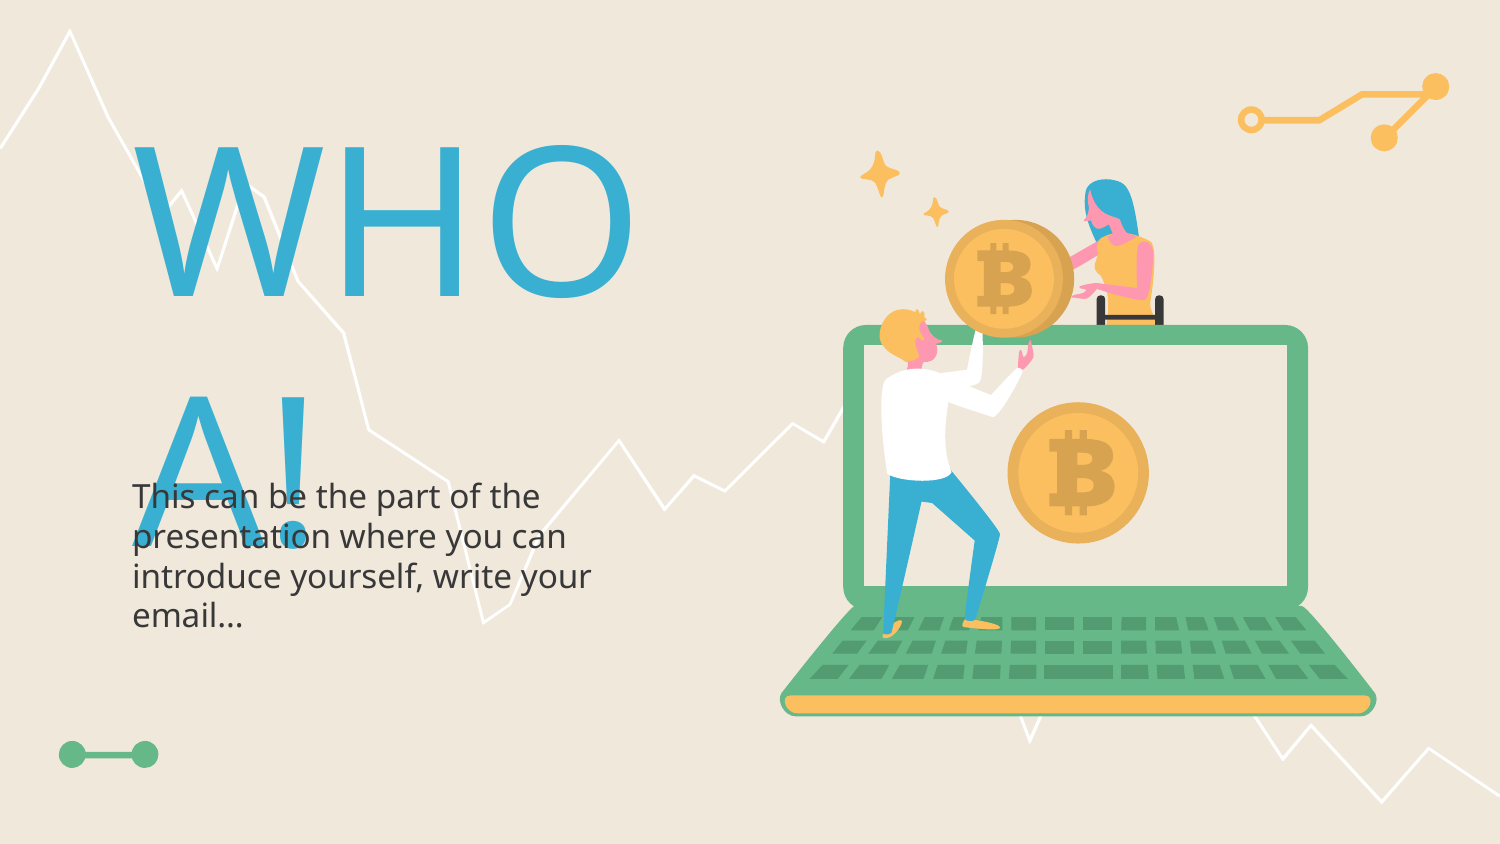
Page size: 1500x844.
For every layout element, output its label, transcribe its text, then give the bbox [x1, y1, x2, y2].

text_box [775, 178, 1381, 717]
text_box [859, 150, 950, 228]
title WHOA! [116, 216, 722, 459]
subtitle This can be the part of the presentation where you can introduce yourself, write your email… [116, 459, 722, 627]
